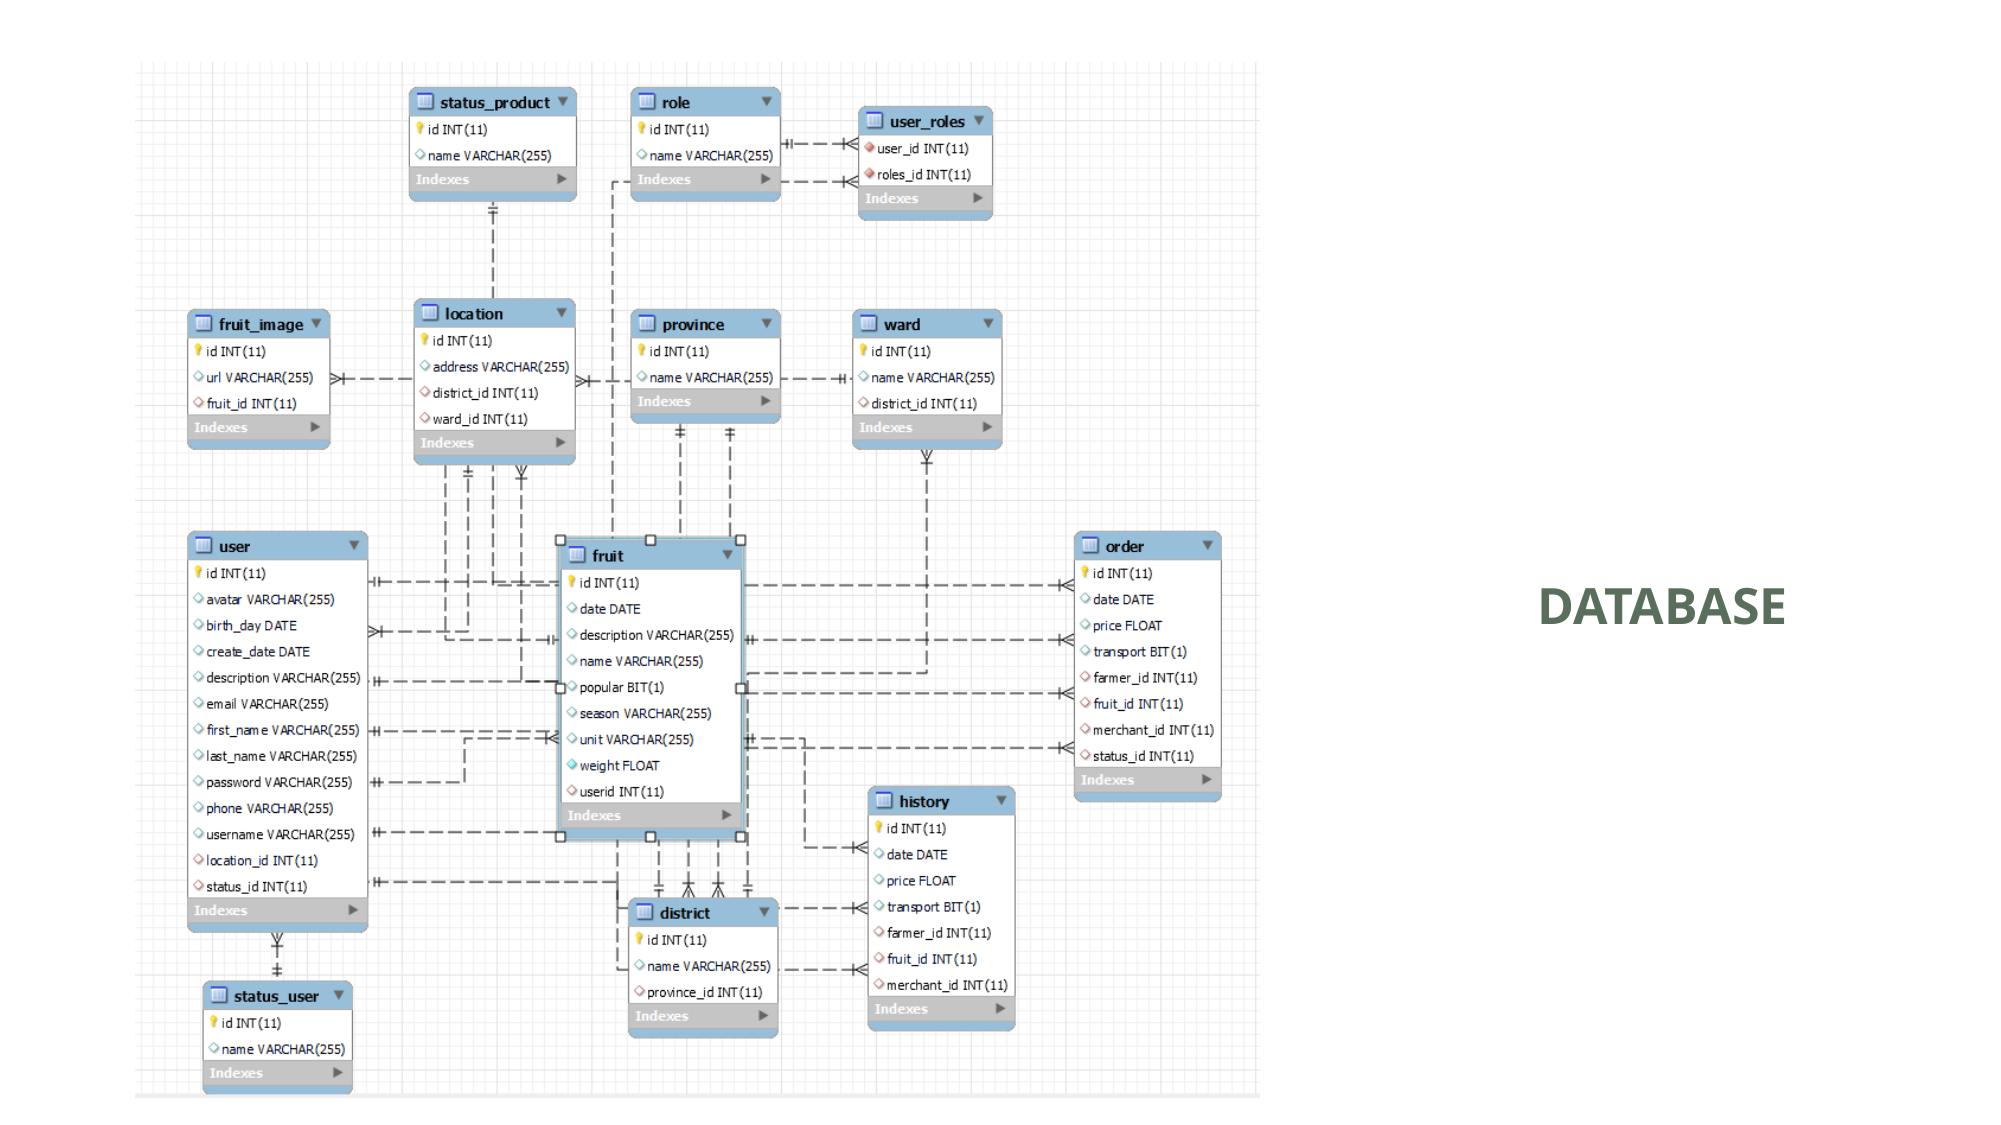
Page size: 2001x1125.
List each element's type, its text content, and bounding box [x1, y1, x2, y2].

picture [135, 62, 1260, 1098]
text_box DATABASE [1522, 562, 1813, 642]
